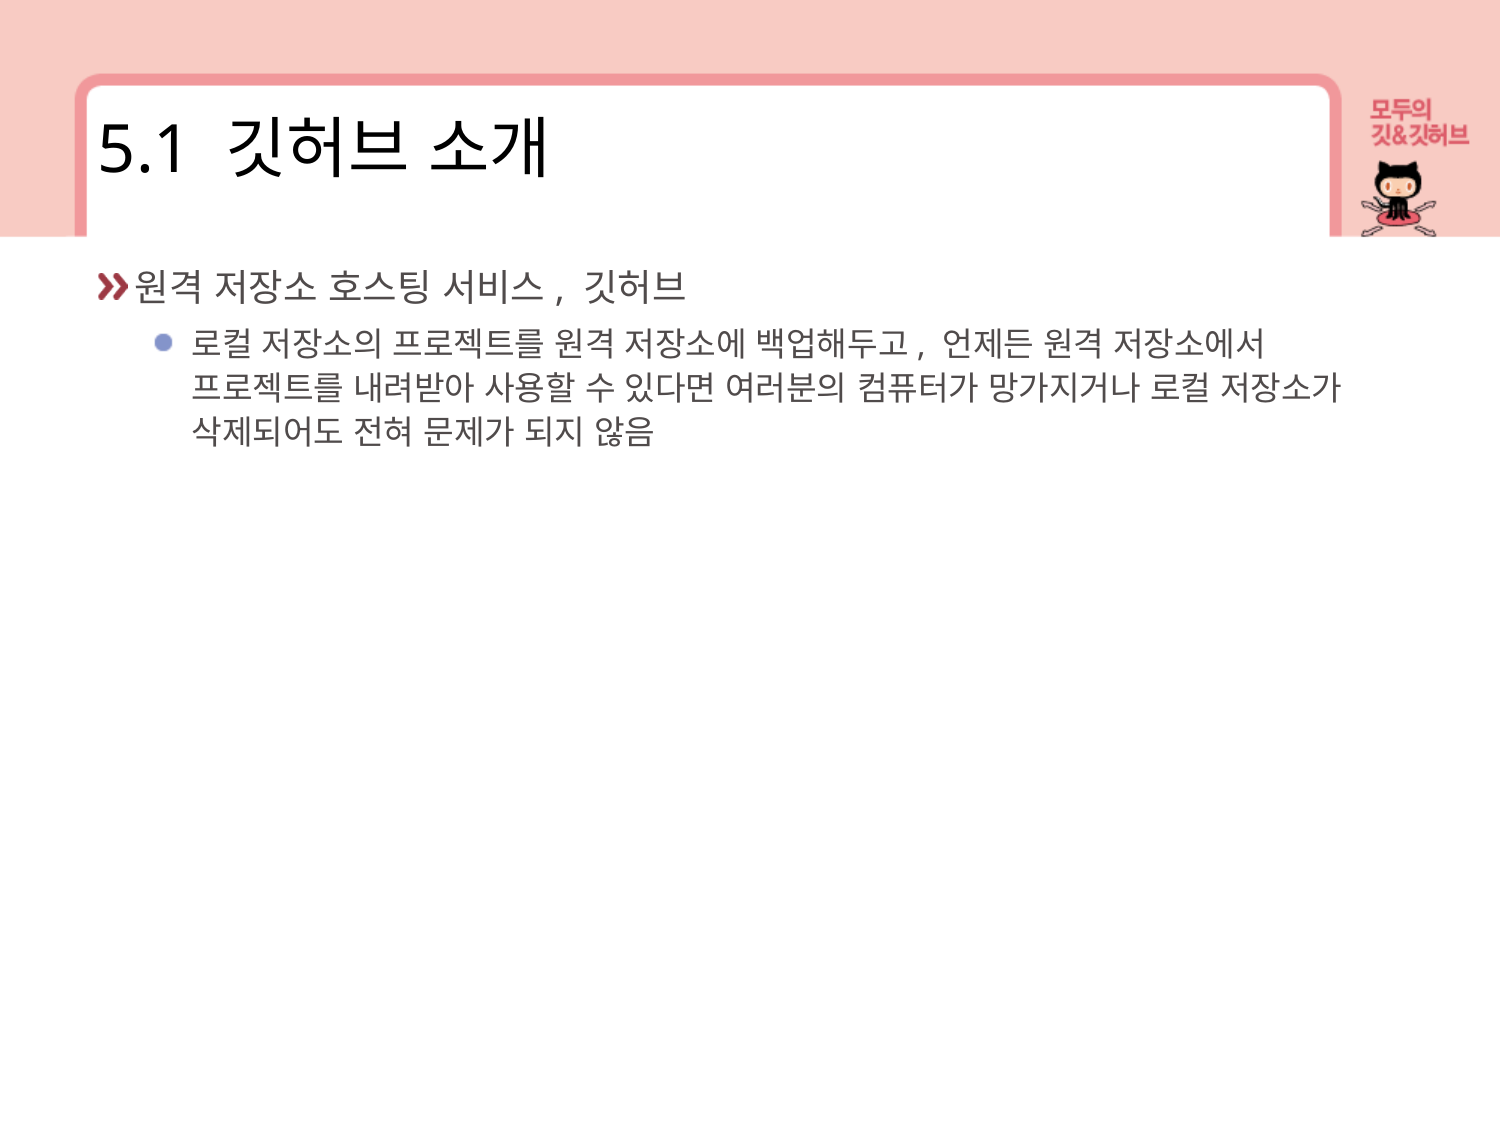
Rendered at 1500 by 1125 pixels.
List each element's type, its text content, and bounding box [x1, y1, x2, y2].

text_box 5.1 깃허브 소개 [82, 61, 1413, 193]
text_box 원격 저장소 호스팅 서비스, 깃허브 로컬 저장소의 프로젝트를 원격 저장소에 백업해두고, 언제든 원격 저장소에서 프로젝트를 내려받아 사용할 수 있다면 여러분의 컴퓨터가 망가지거나 로컬 저장소가 삭제되어도 전혀 문제가 되지 않음 [82, 252, 1413, 1067]
picture [0, 0, 1500, 1125]
